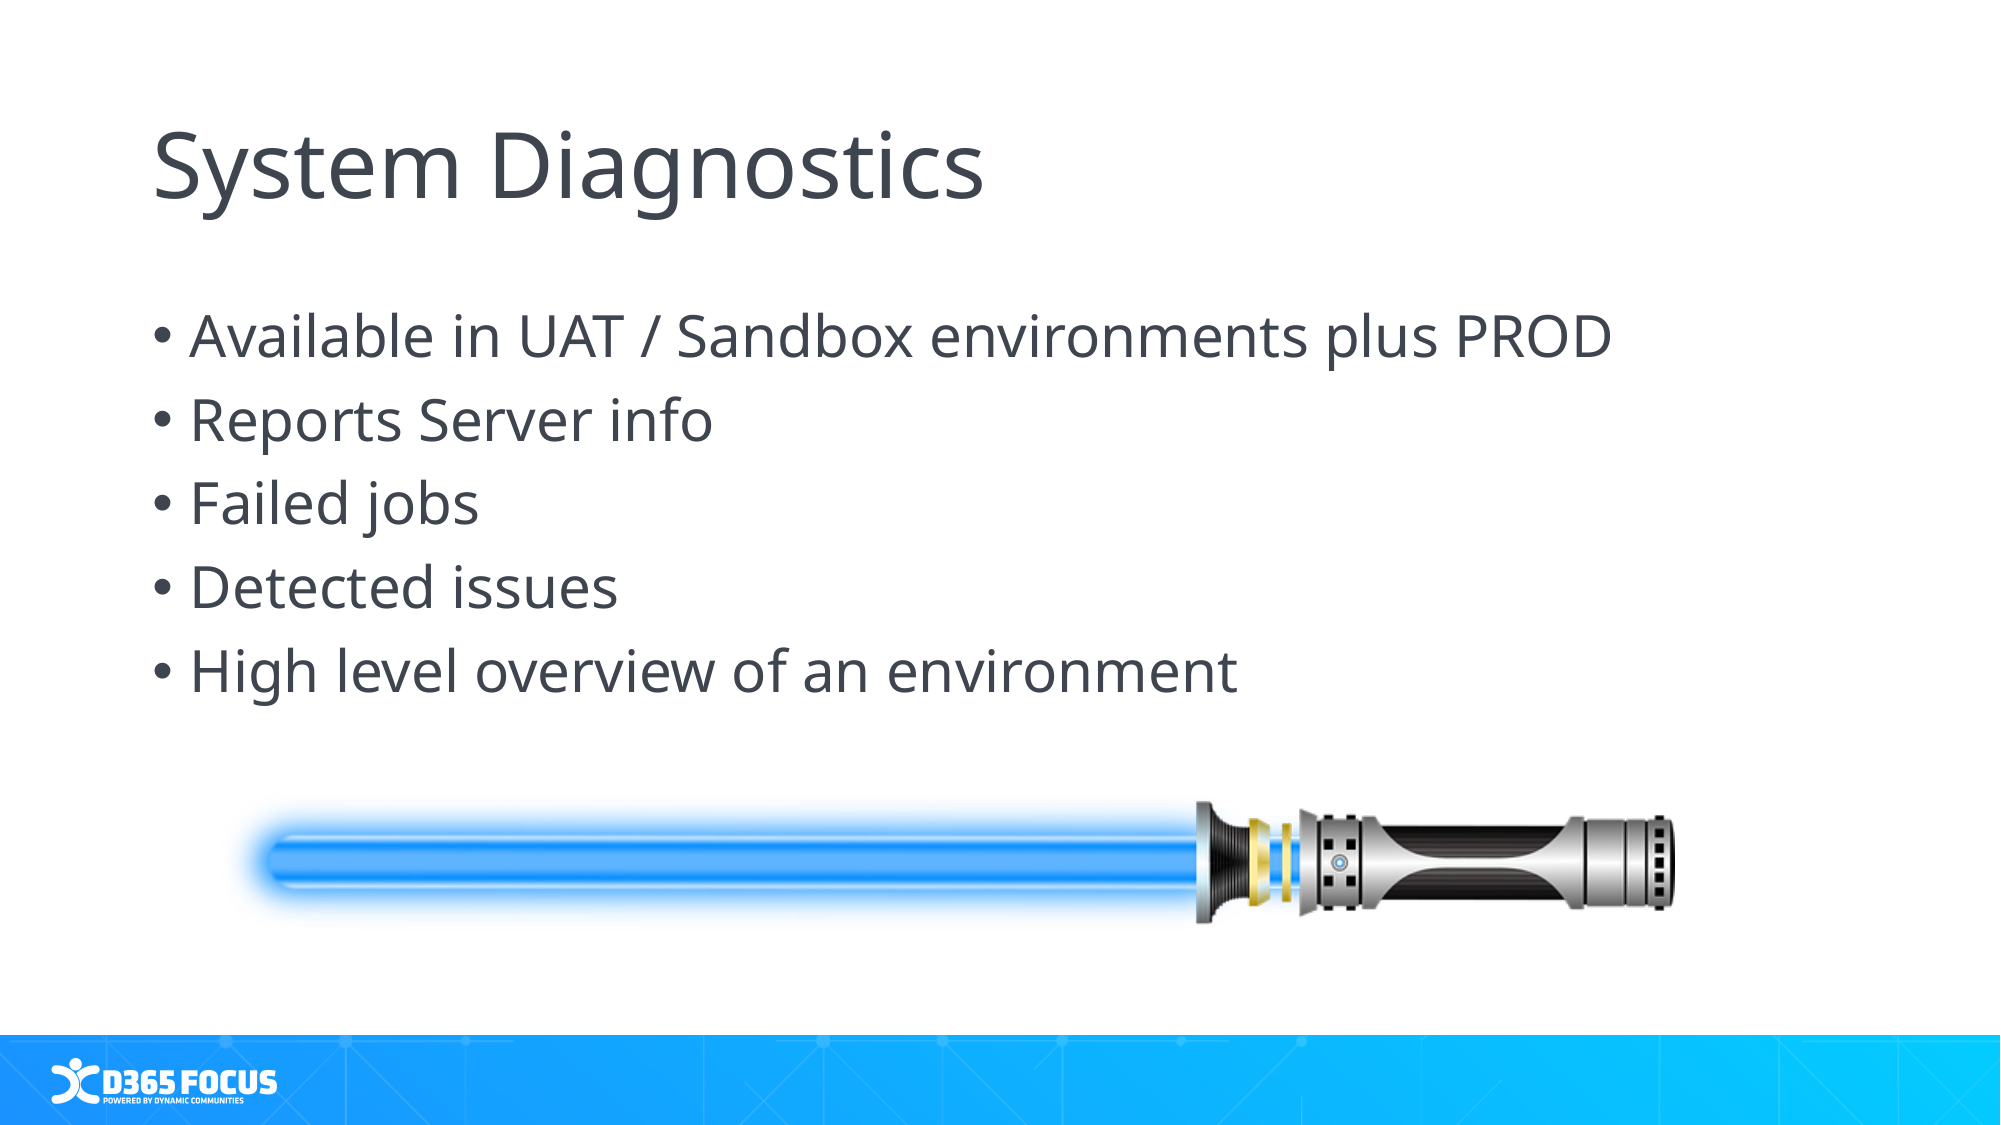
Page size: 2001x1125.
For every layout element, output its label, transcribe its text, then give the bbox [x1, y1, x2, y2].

title System Diagnostics [137, 59, 1863, 278]
list Available in UAT / Sandbox environments plus PROD Reports Server info Failed jobs Detected issues High level overview of an environment [137, 299, 1863, 1014]
picture [0, 487, 1675, 1125]
picture [1297, 1037, 1306, 1046]
picture [1177, 1037, 1186, 1046]
